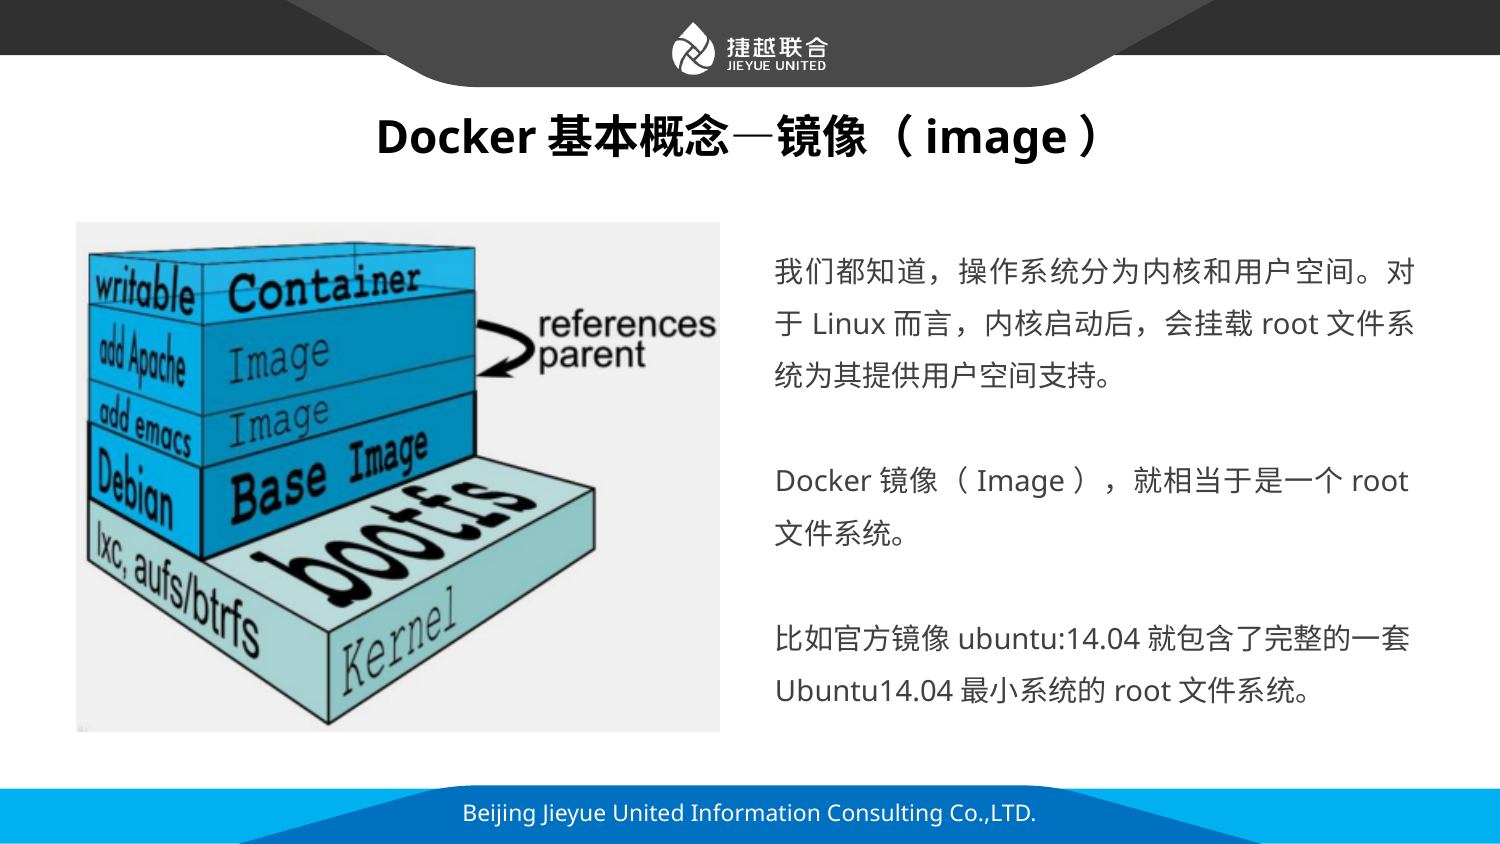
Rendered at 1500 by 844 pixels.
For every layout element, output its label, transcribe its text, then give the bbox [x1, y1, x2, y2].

picture [76, 222, 720, 732]
title Docker基本概念—镜像（image） [73, 102, 1427, 160]
list 我们都知道，操作系统分为内核和用户空间。对于Linux而言，内核启动后，会挂载root文件系统为其提供用户空间支持。 Docker镜像（Image），就相当于是一个root文件系统。 比如官方镜像ubuntu:14.04就包含了完整的一套Ubuntu14.04最小系统的root文件系统。 [764, 230, 1427, 715]
picture [670, 19, 829, 77]
